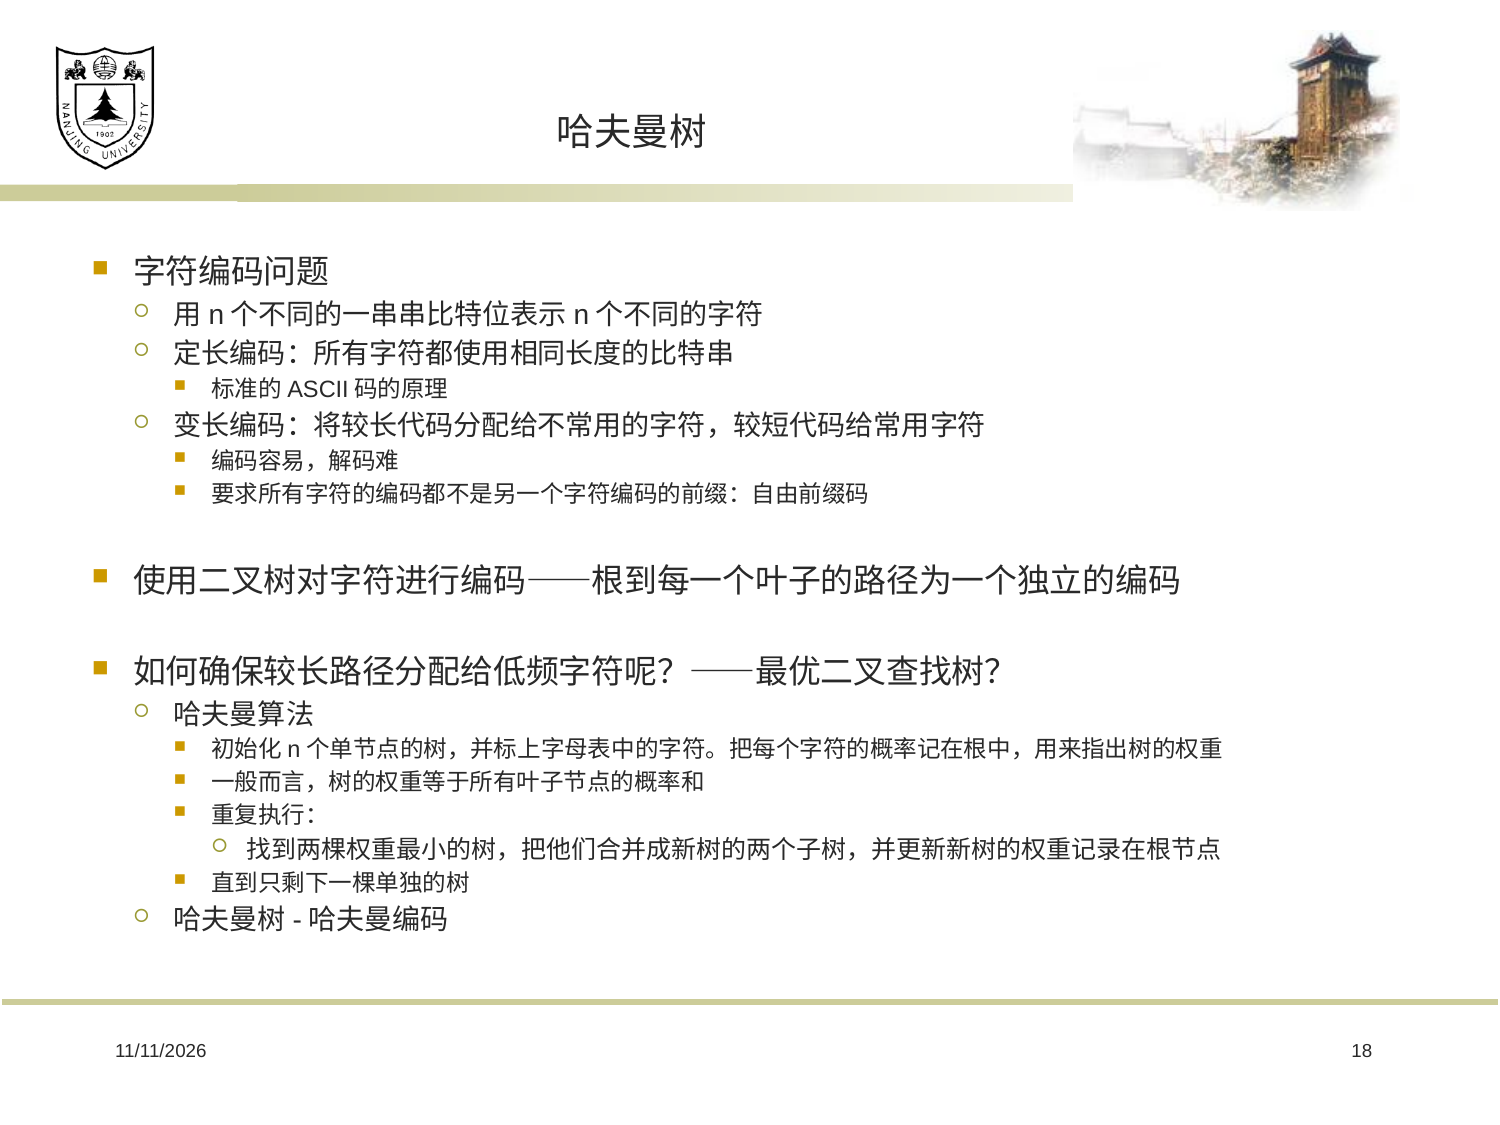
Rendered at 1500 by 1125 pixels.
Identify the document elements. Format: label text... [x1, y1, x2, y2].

slide_number 18 [1234, 1030, 1388, 1106]
list 字符编码问题 用n个不同的一串串比特位表示n个不同的字符 定长编码：所有字符都使用相同长度的比特串 标准的ASCII码的原理 变长编码：将较长代码分配给不常用的字符，较短代码给常用字符 编码容易，解码难 要求所有字符的编码都不是另一个字符编码的前缀：自由前缀码 使用二叉树对字符进行编码——根到每一个叶子的路径为一个独立的编码 如何确保较长路径分配给低频字符呢？——最优二叉查找树？ 哈夫曼算法 初始化n个单节点的树，并标上字母表中的字符。把每个字符的概率记在根中，用来指出树的权重 一般而言，树的权重等于所有叶子节点的概率和 重复执行： 找到两棵权重最小的树，把他们合并成新树的两个子树，并更新新树的权重记录在根节点 直到只剩下一棵单独的树 哈夫曼树-哈夫曼编码 [76, 243, 1413, 965]
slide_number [100, 1030, 313, 1106]
picture [50, 42, 160, 173]
picture [2, 999, 1498, 1005]
picture [1073, 30, 1400, 211]
title 哈夫曼树 [171, 66, 1093, 161]
